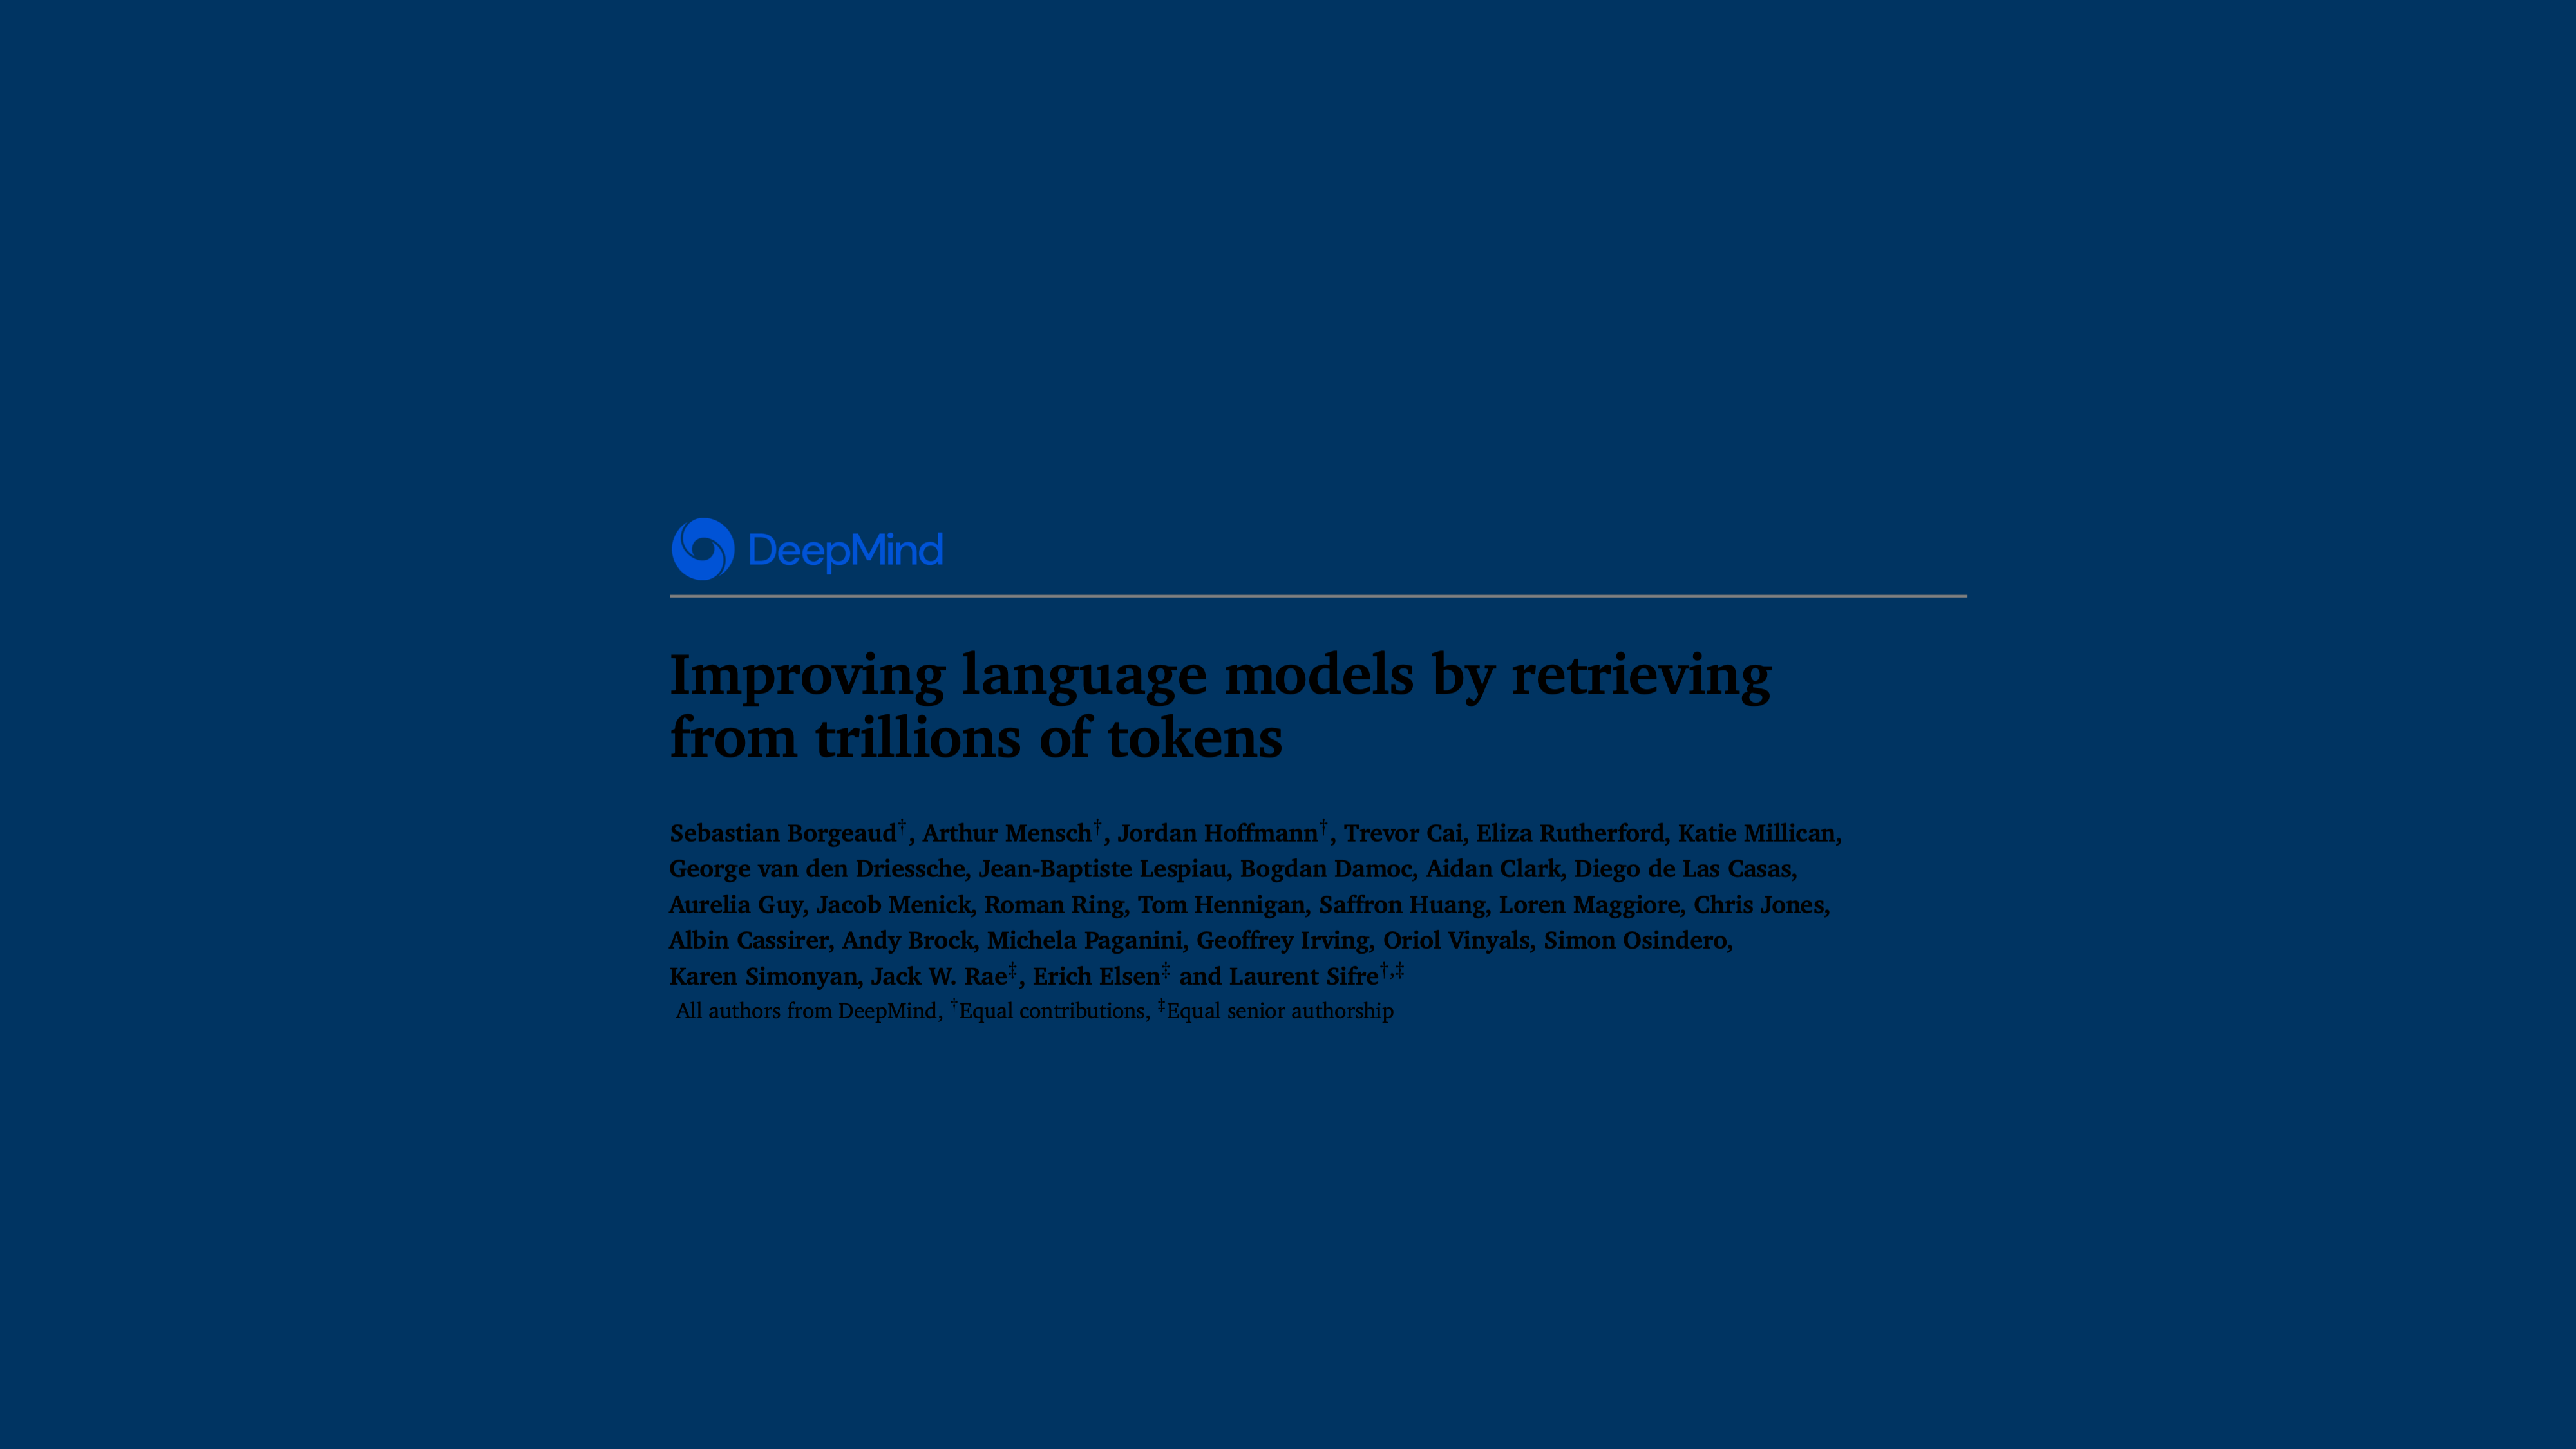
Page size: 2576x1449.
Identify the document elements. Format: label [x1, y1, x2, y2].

picture [637, 510, 1993, 1052]
